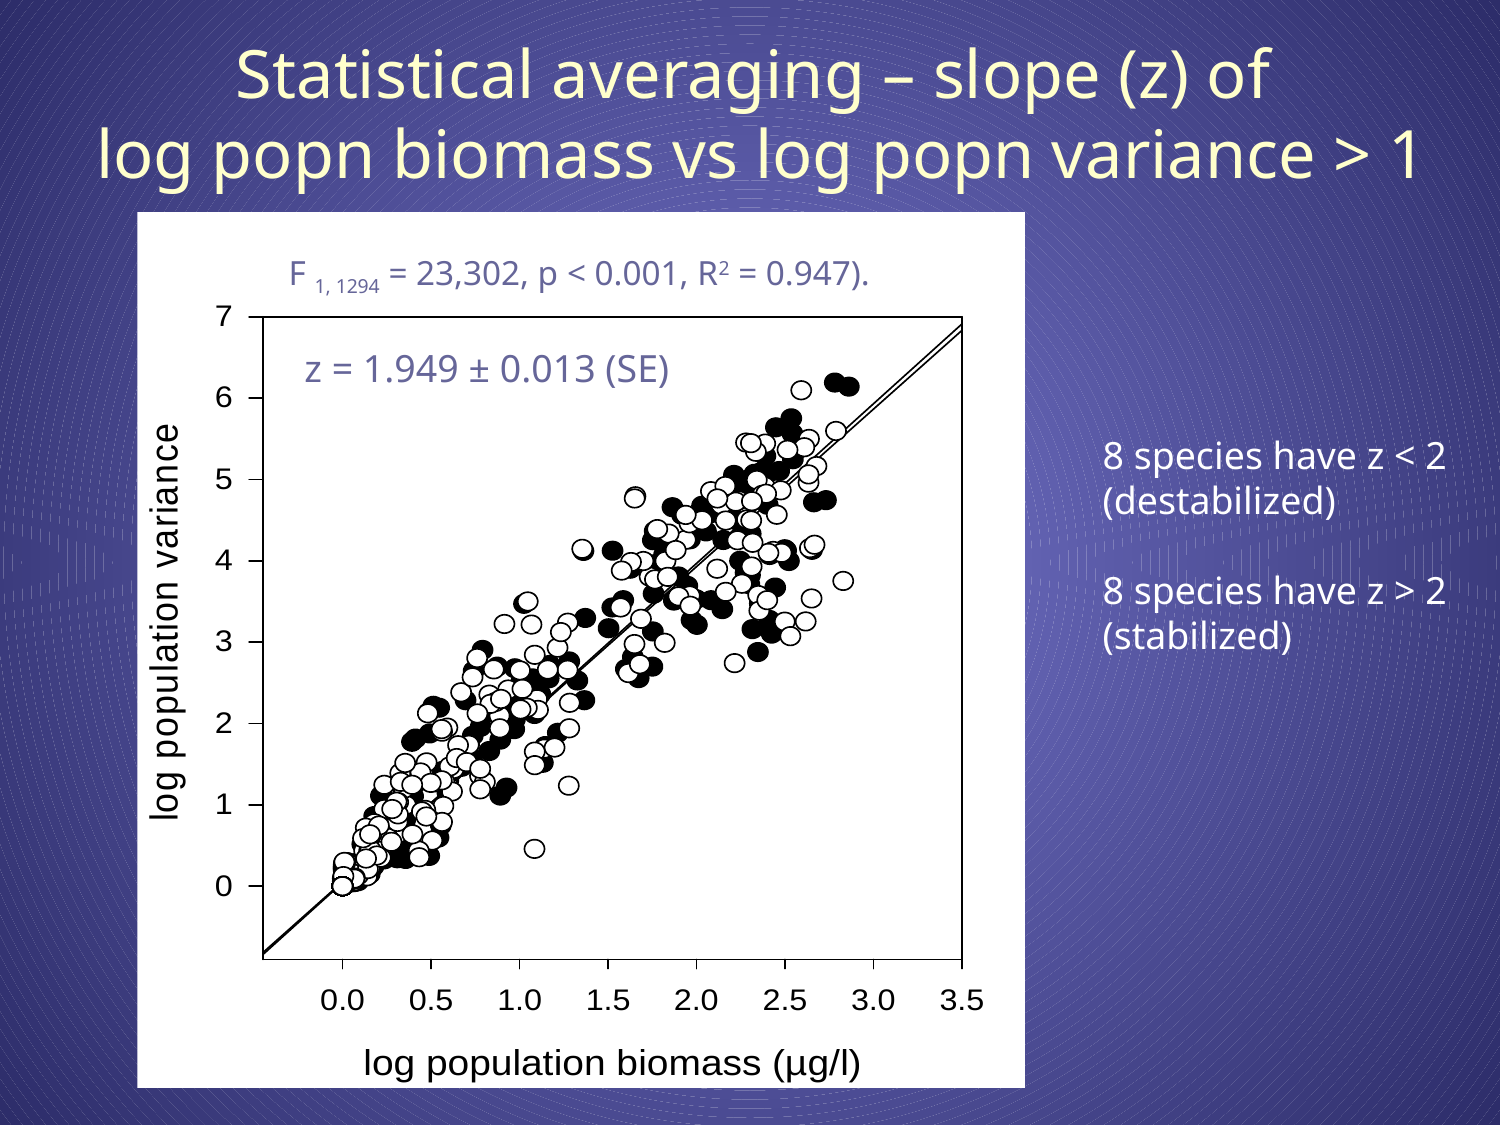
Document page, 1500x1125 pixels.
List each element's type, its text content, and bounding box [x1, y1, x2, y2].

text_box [137, 212, 1026, 1088]
text_box 8 species have z < 2 (destabilized) 8 species have z > 2 (stabilized) [1087, 424, 1463, 710]
text_box Statistical averaging – slope (z) of log popn biomass vs log popn variance > 1 [75, 24, 1450, 200]
